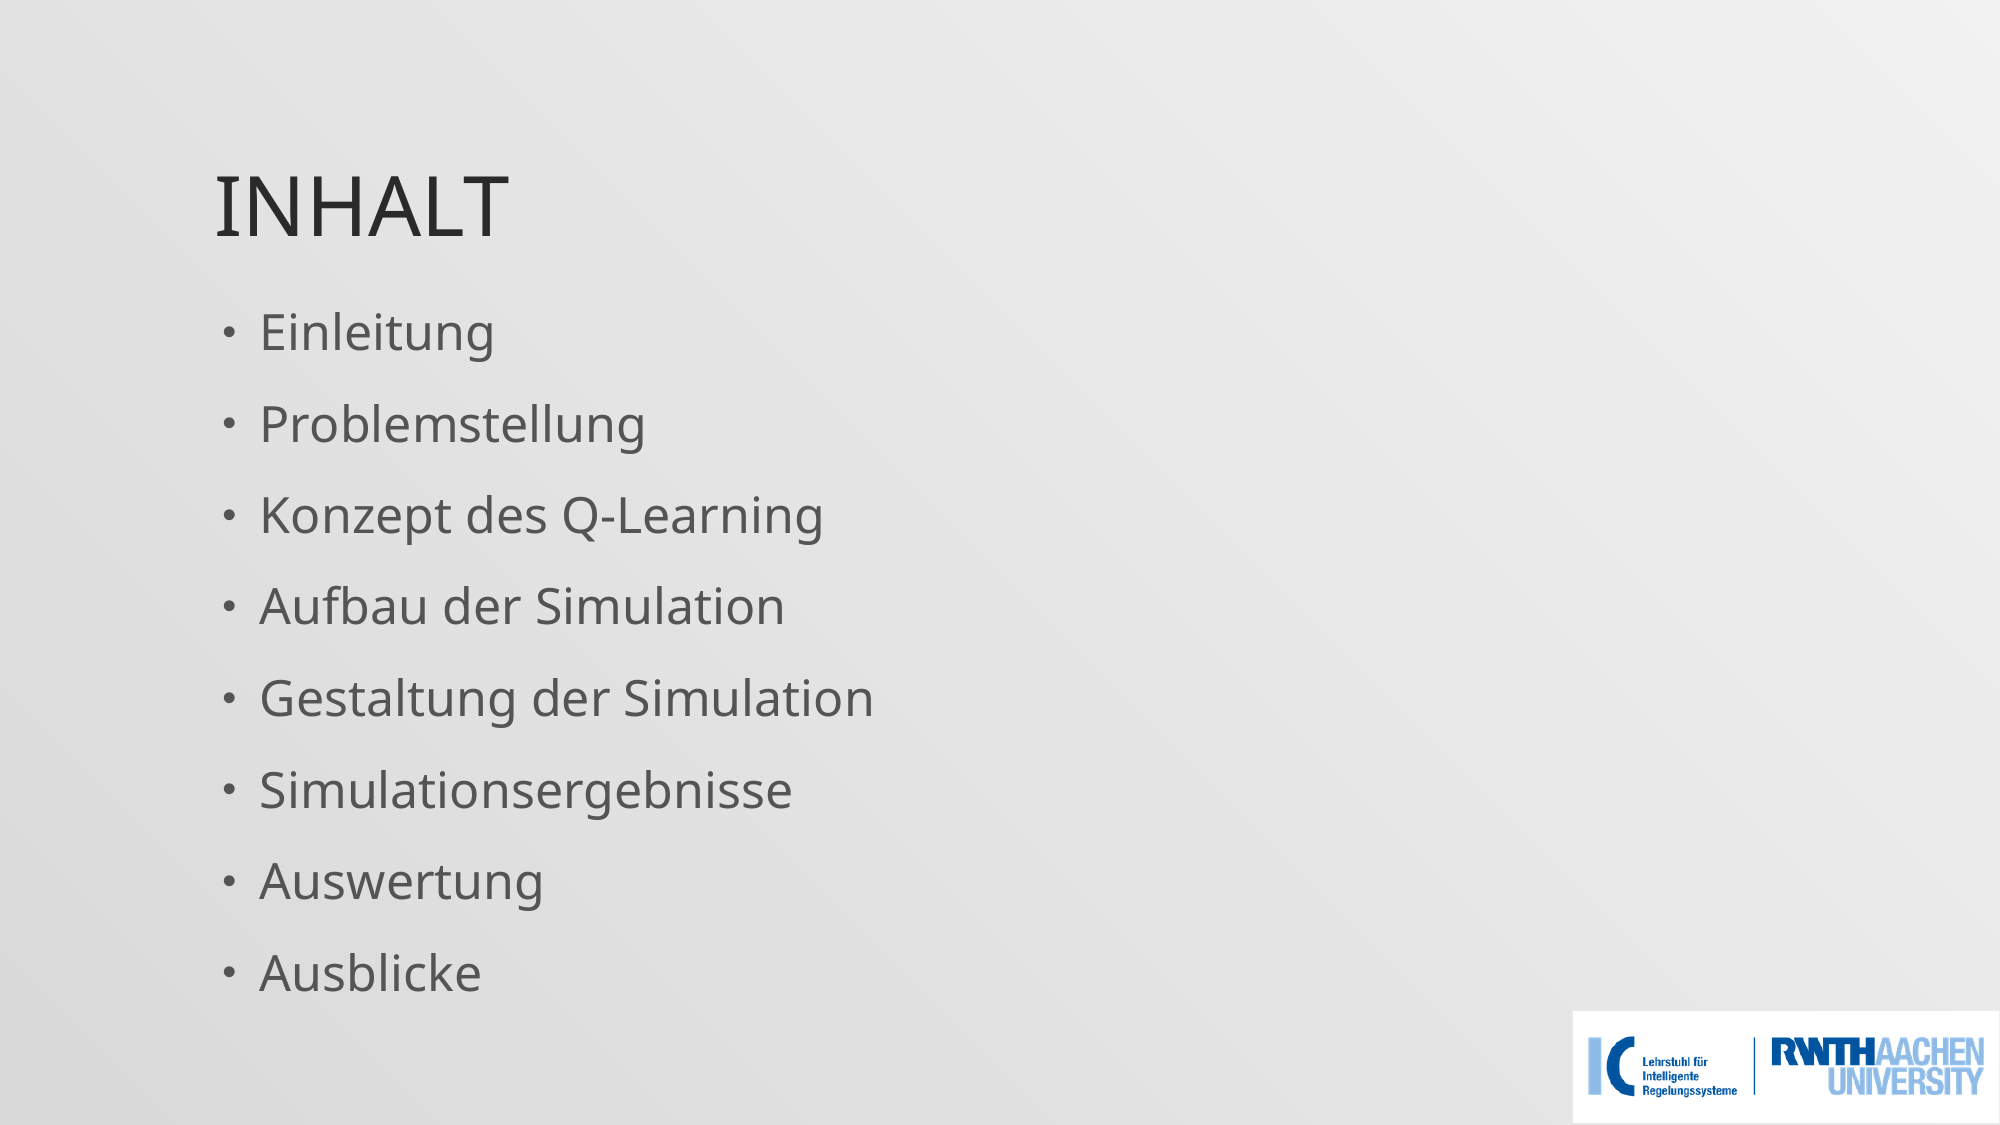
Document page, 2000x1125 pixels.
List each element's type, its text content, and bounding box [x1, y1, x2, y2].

picture [1572, 1011, 2000, 1123]
title Inhalt [199, 45, 1800, 263]
list Einleitung Problemstellung Konzept des Q-Learning Aufbau der Simulation Gestaltung der Simulation Simulationsergebnisse Auswertung Ausblicke [199, 299, 1800, 1013]
